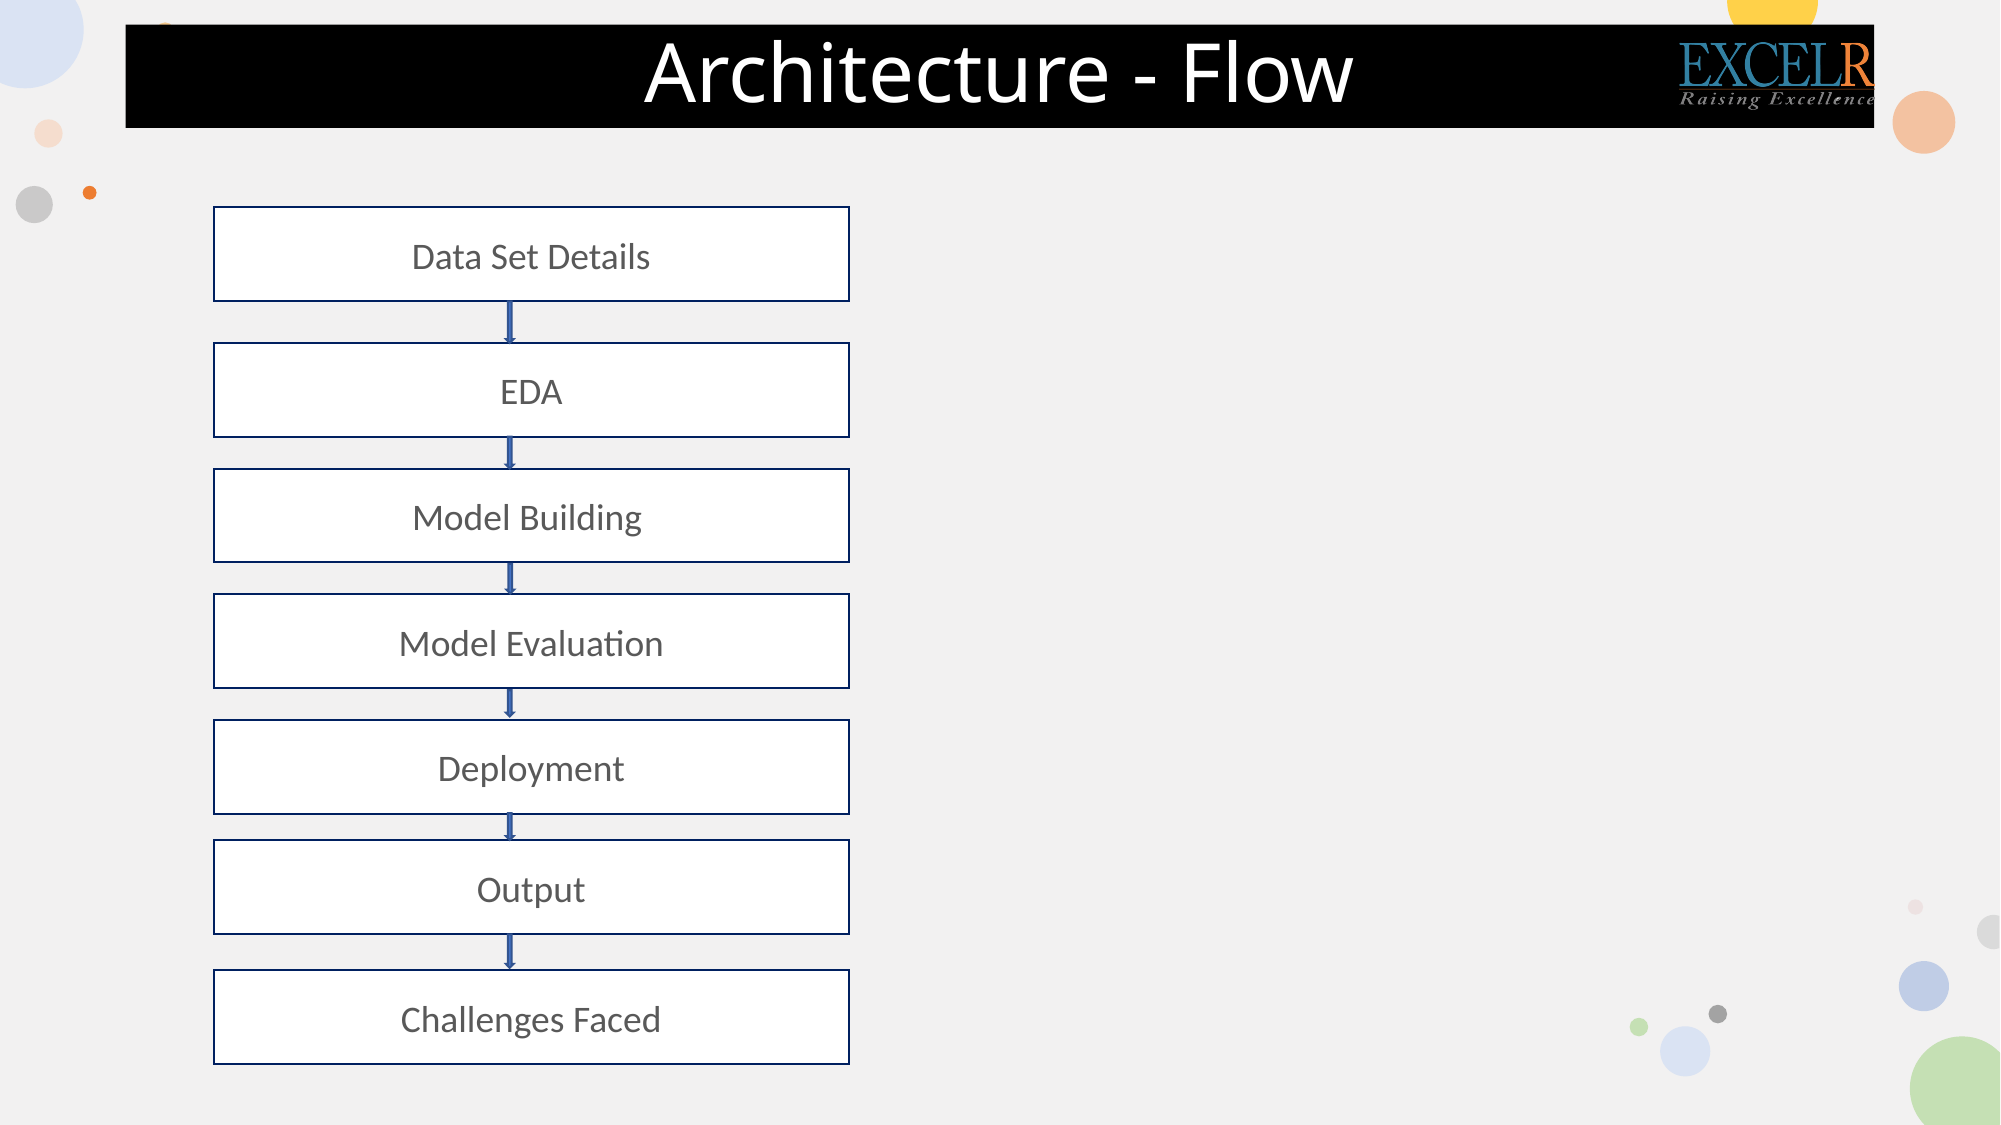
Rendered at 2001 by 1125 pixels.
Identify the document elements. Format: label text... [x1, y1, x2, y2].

text_box Data Set Details [213, 206, 850, 302]
text_box Model Evaluation [213, 593, 850, 689]
text_box Deployment [213, 719, 850, 815]
text_box Model Building [213, 468, 850, 563]
text_box Challenges Faced [213, 969, 850, 1065]
text_box [504, 562, 517, 595]
text_box [503, 300, 516, 345]
text_box [503, 933, 516, 970]
picture [1679, 42, 1875, 110]
title Architecture - Flow [125, 24, 1875, 128]
text_box Output [213, 839, 850, 935]
text_box [503, 812, 516, 842]
text_box EDA [213, 342, 850, 438]
text_box [503, 435, 516, 470]
text_box [503, 689, 516, 718]
